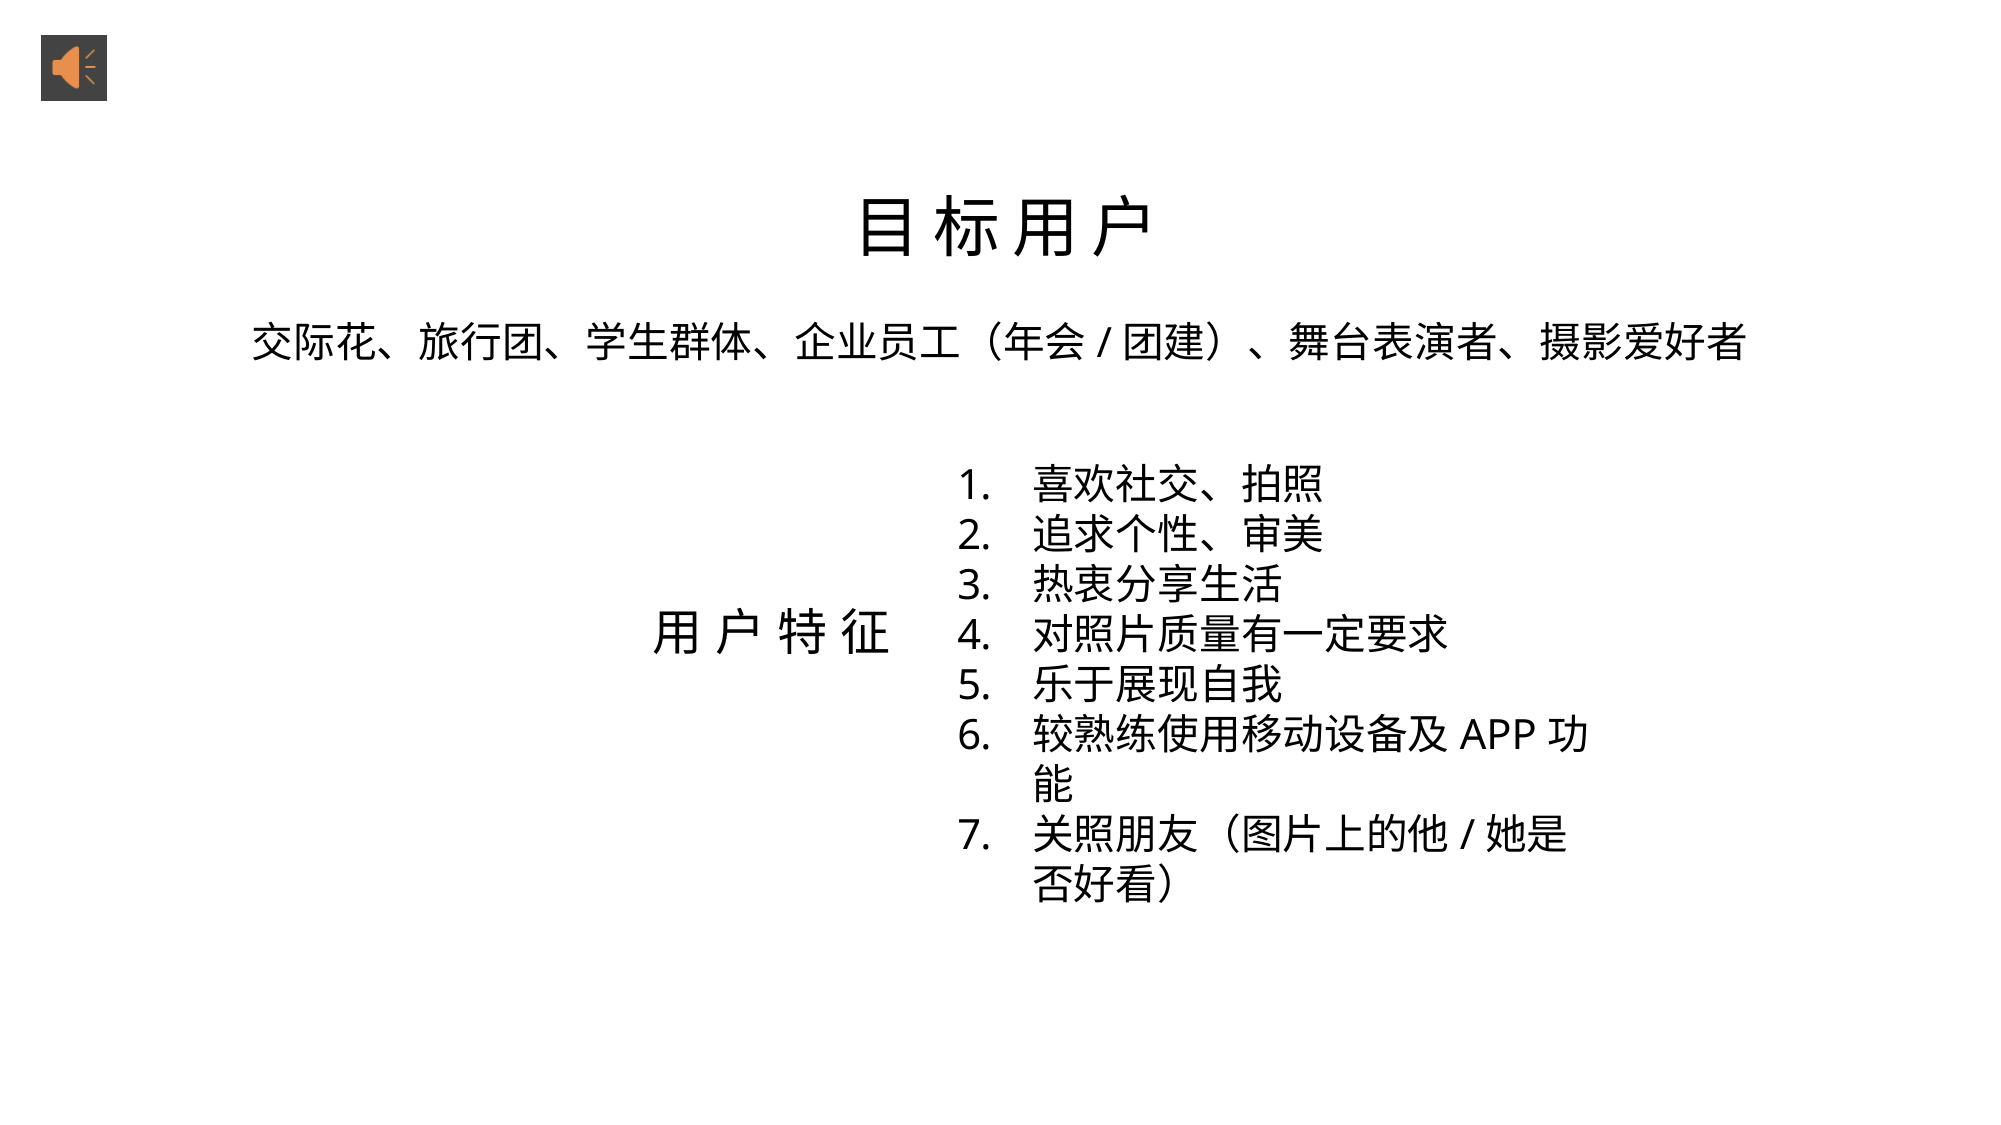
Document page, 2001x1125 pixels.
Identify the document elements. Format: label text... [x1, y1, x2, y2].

text_box 目标用户 [548, 178, 1451, 278]
text_box 喜欢社交、拍照 追求个性、审美 热衷分享生活 对照片质量有一定要求 乐于展现自我 较熟练使用移动设备及APP功能 关照朋友（图片上的他/她是否好看） [942, 450, 1613, 916]
picture [40, 34, 109, 103]
text_box 用户特征 [611, 593, 920, 677]
text_box 交际花、旅行团、学生群体、企业员工（年会/团建）、舞台表演者、摄影爱好者 [215, 308, 1785, 374]
